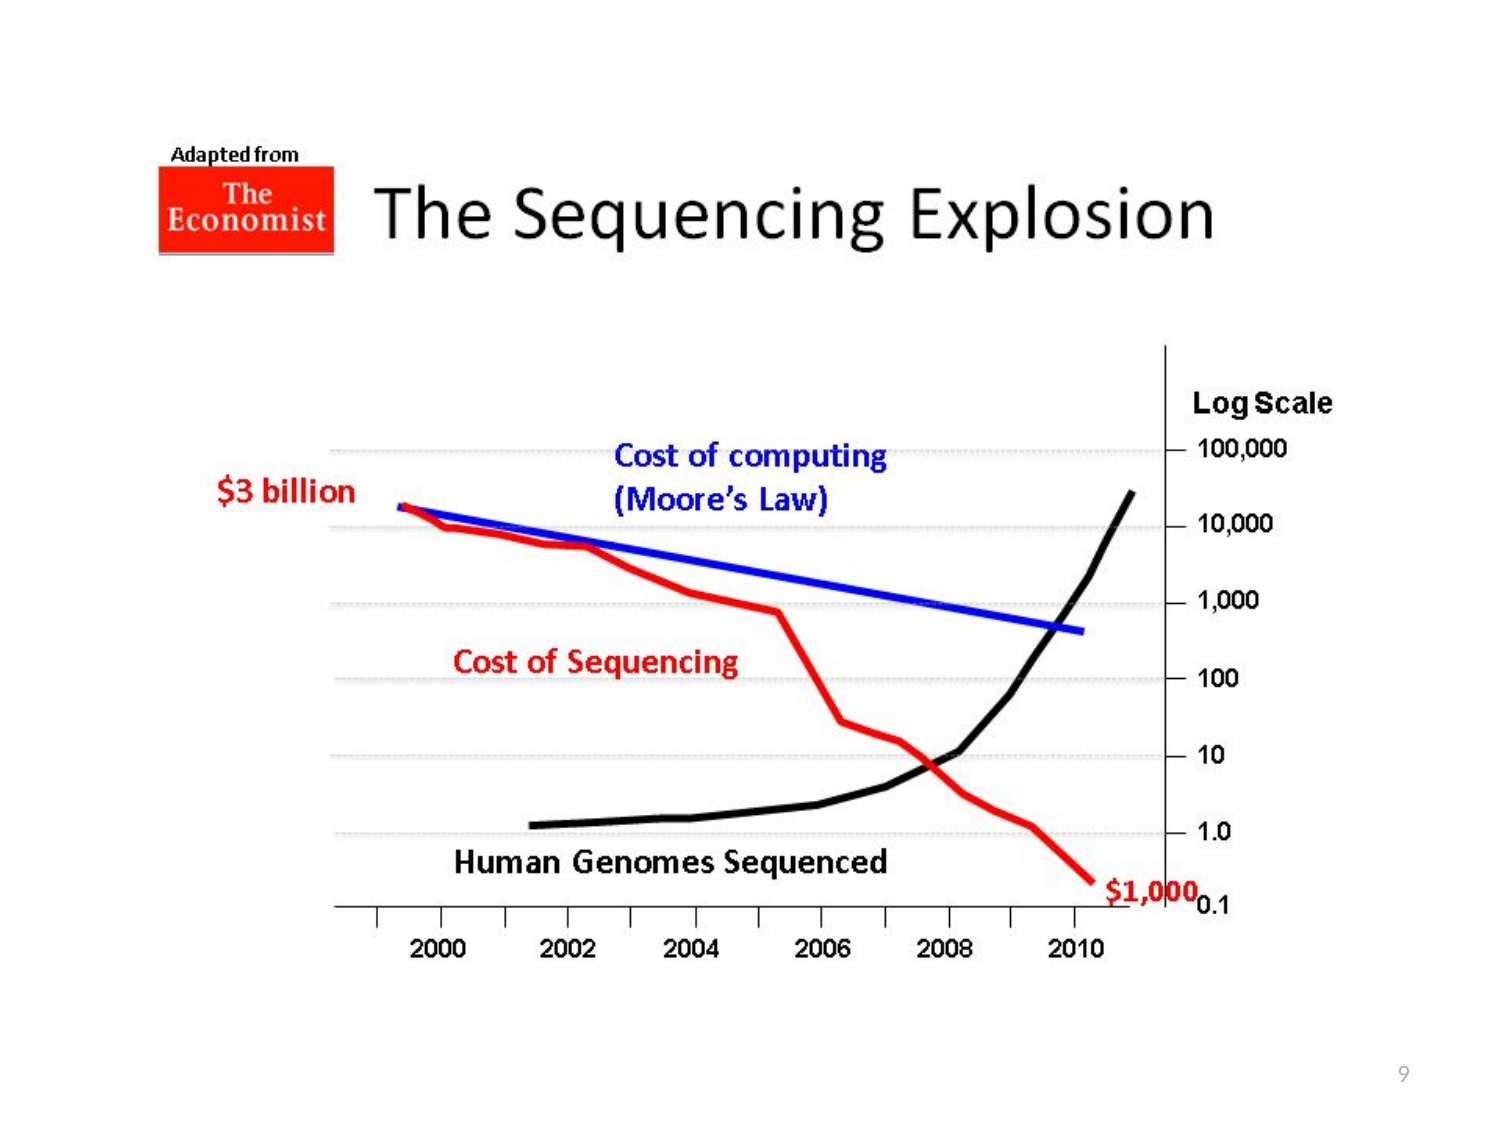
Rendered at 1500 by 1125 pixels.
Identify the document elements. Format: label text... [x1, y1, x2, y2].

picture [145, 137, 1351, 987]
slide_number 9 [1074, 1042, 1425, 1103]
